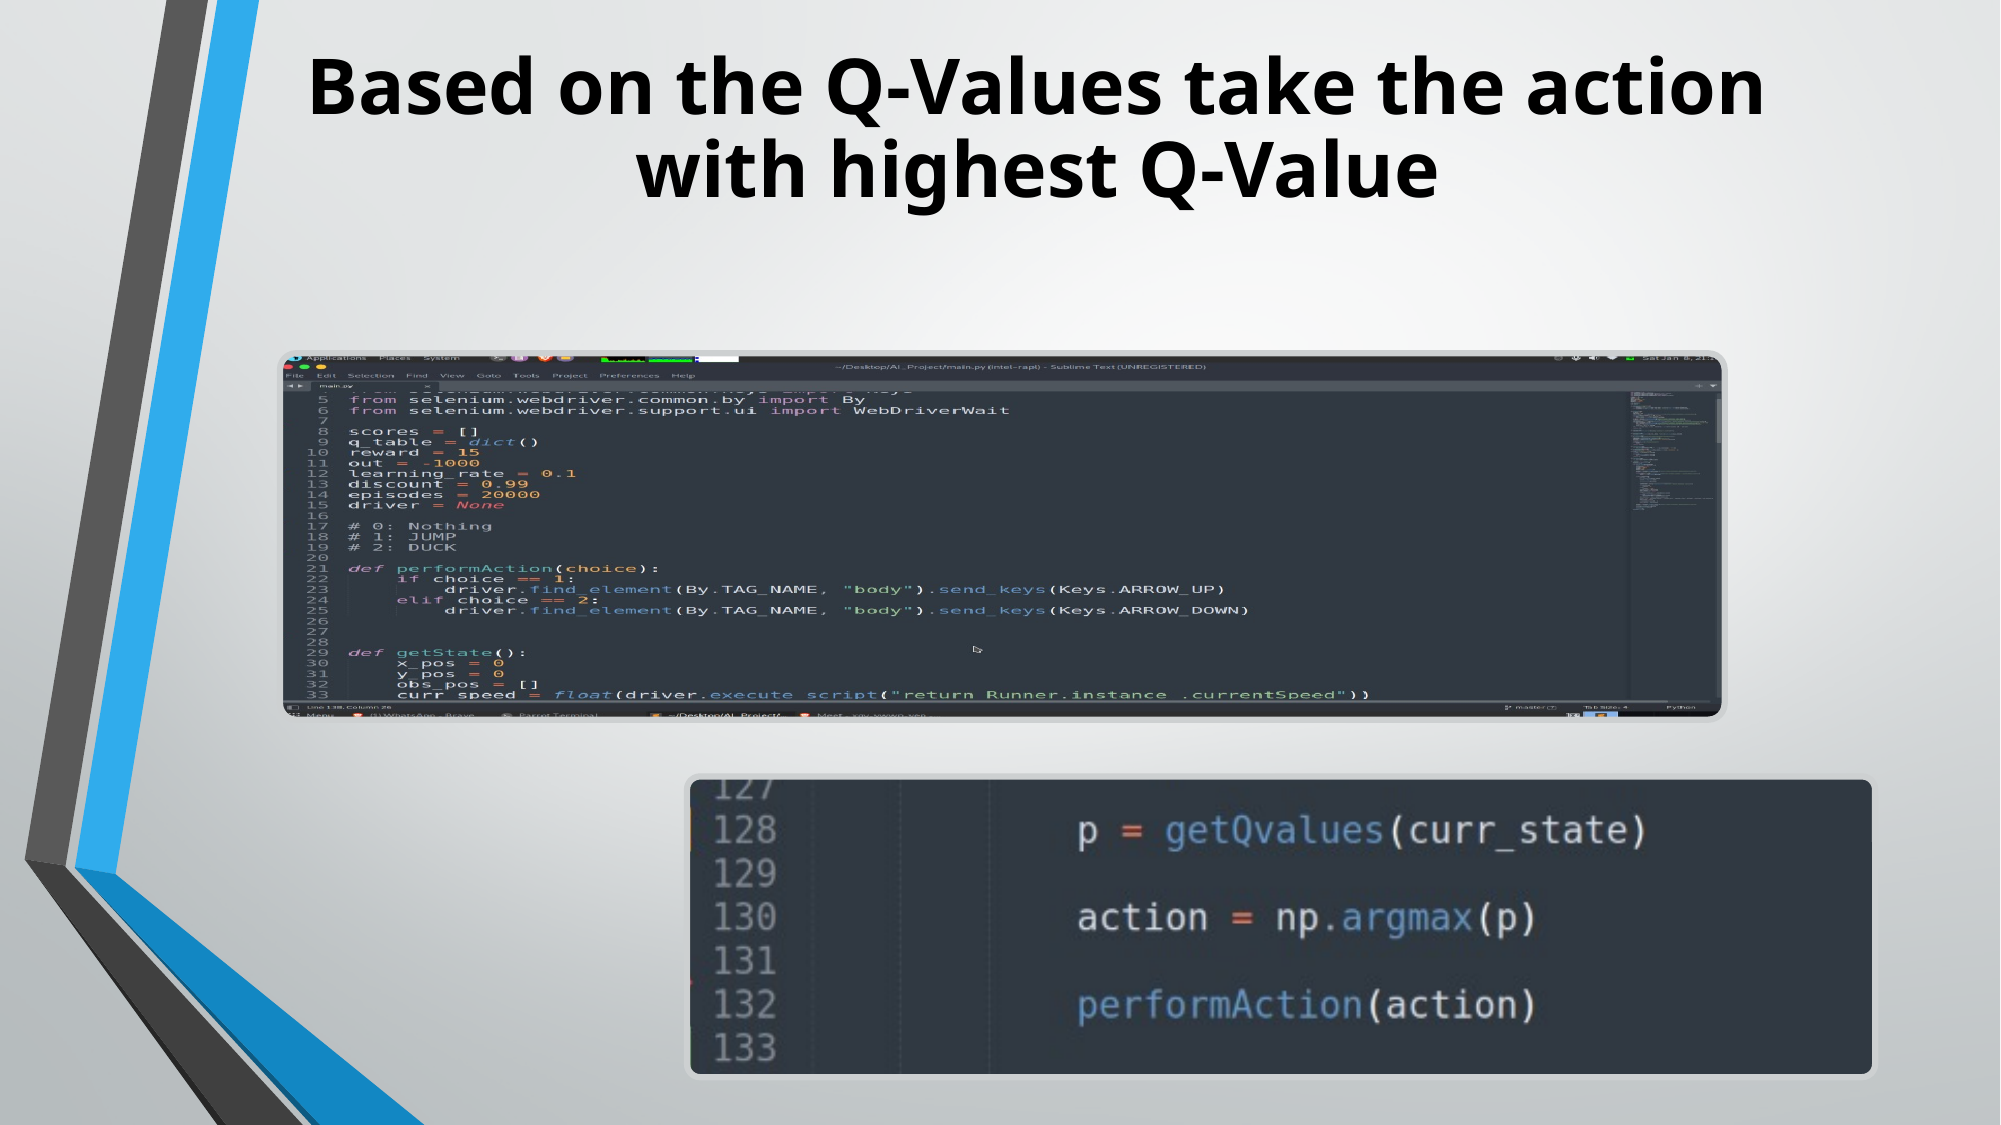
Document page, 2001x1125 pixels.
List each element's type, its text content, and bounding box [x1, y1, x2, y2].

title Based on the Q-Values take the action with highest Q-Value [201, 35, 1874, 323]
picture [686, 776, 1876, 1078]
picture [279, 353, 1725, 720]
